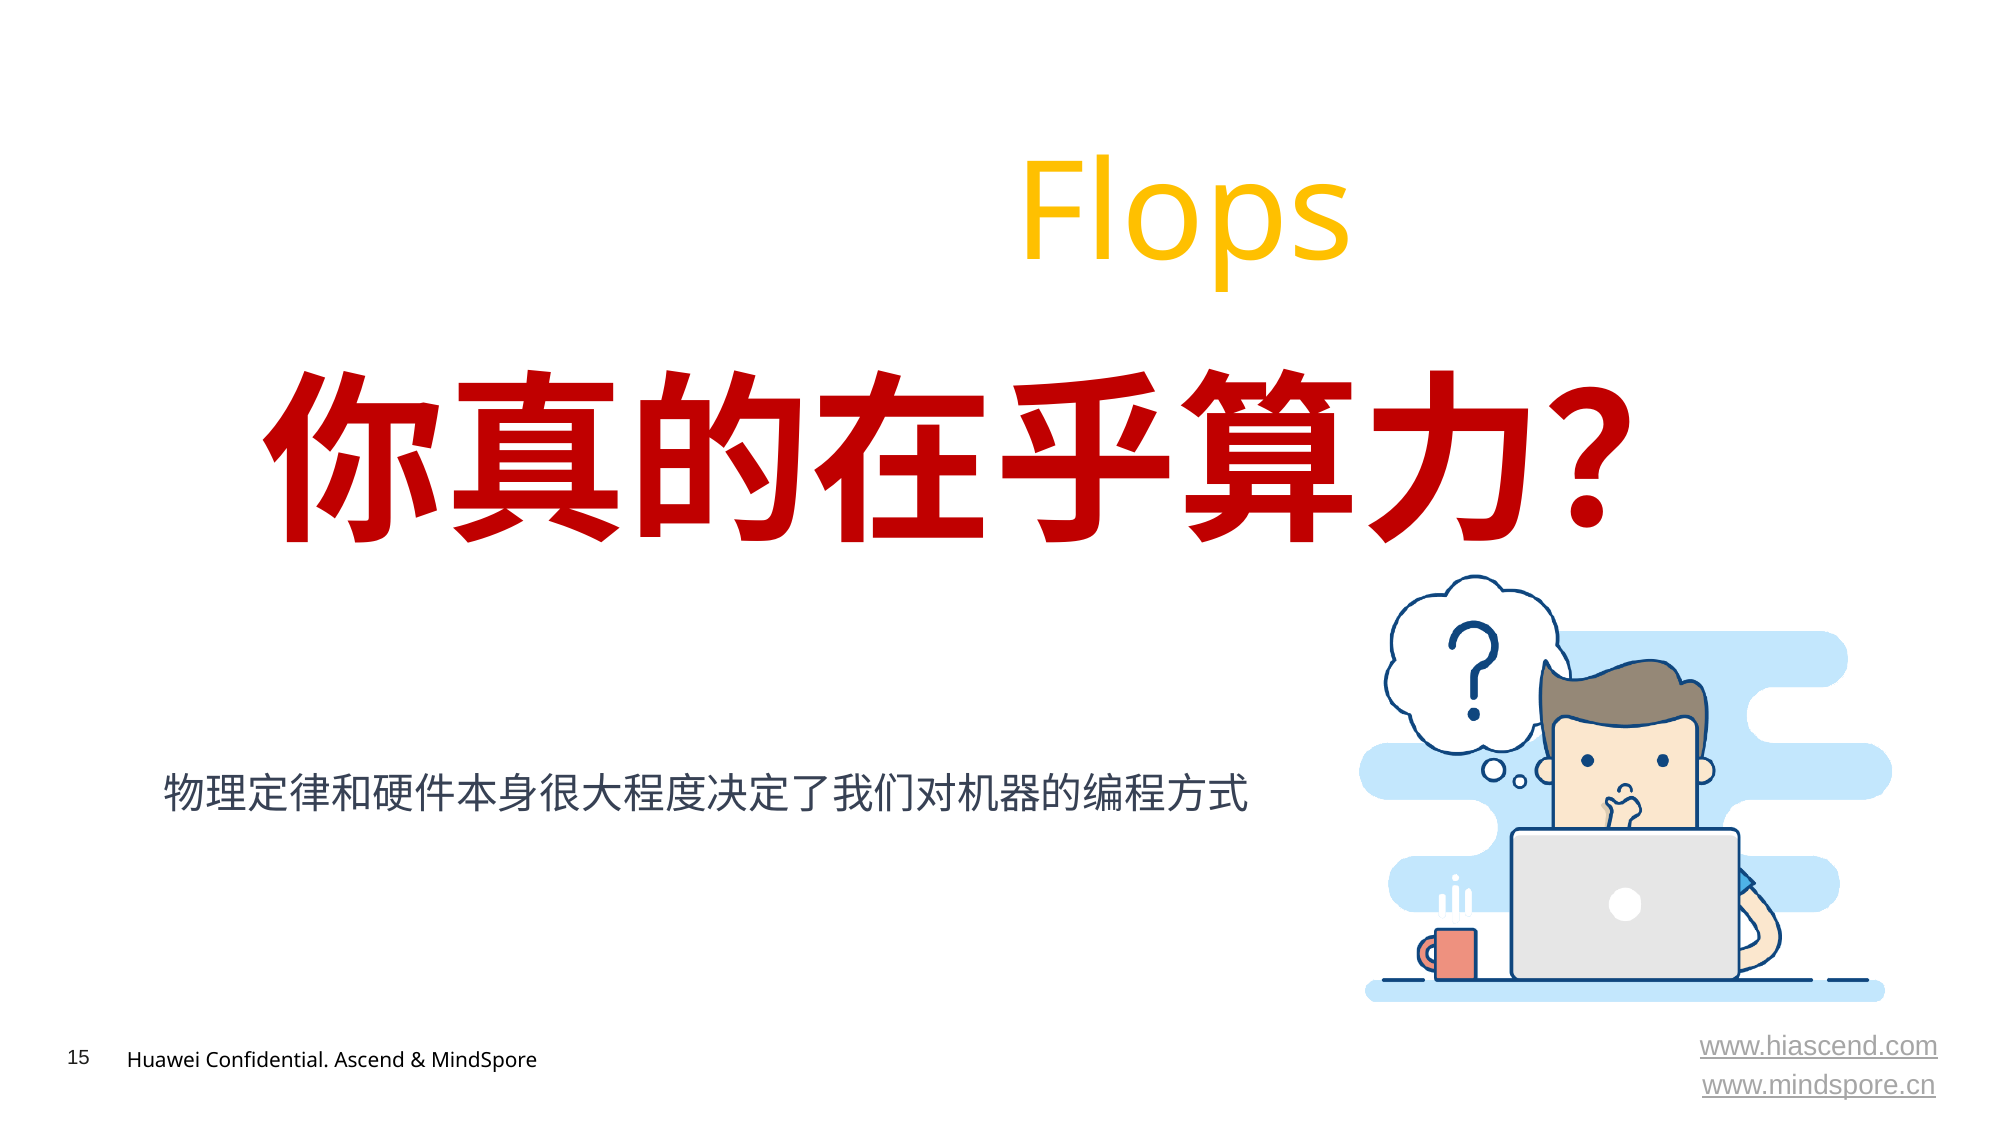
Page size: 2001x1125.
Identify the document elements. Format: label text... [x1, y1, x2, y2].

title 你真的在乎算力？ [114, 194, 1875, 669]
text_box 物理定律和硬件本身很大程度决定了我们对机器的编程方式 [118, 726, 1295, 847]
text_box Flops [999, 114, 1370, 294]
picture [1345, 562, 1911, 1011]
